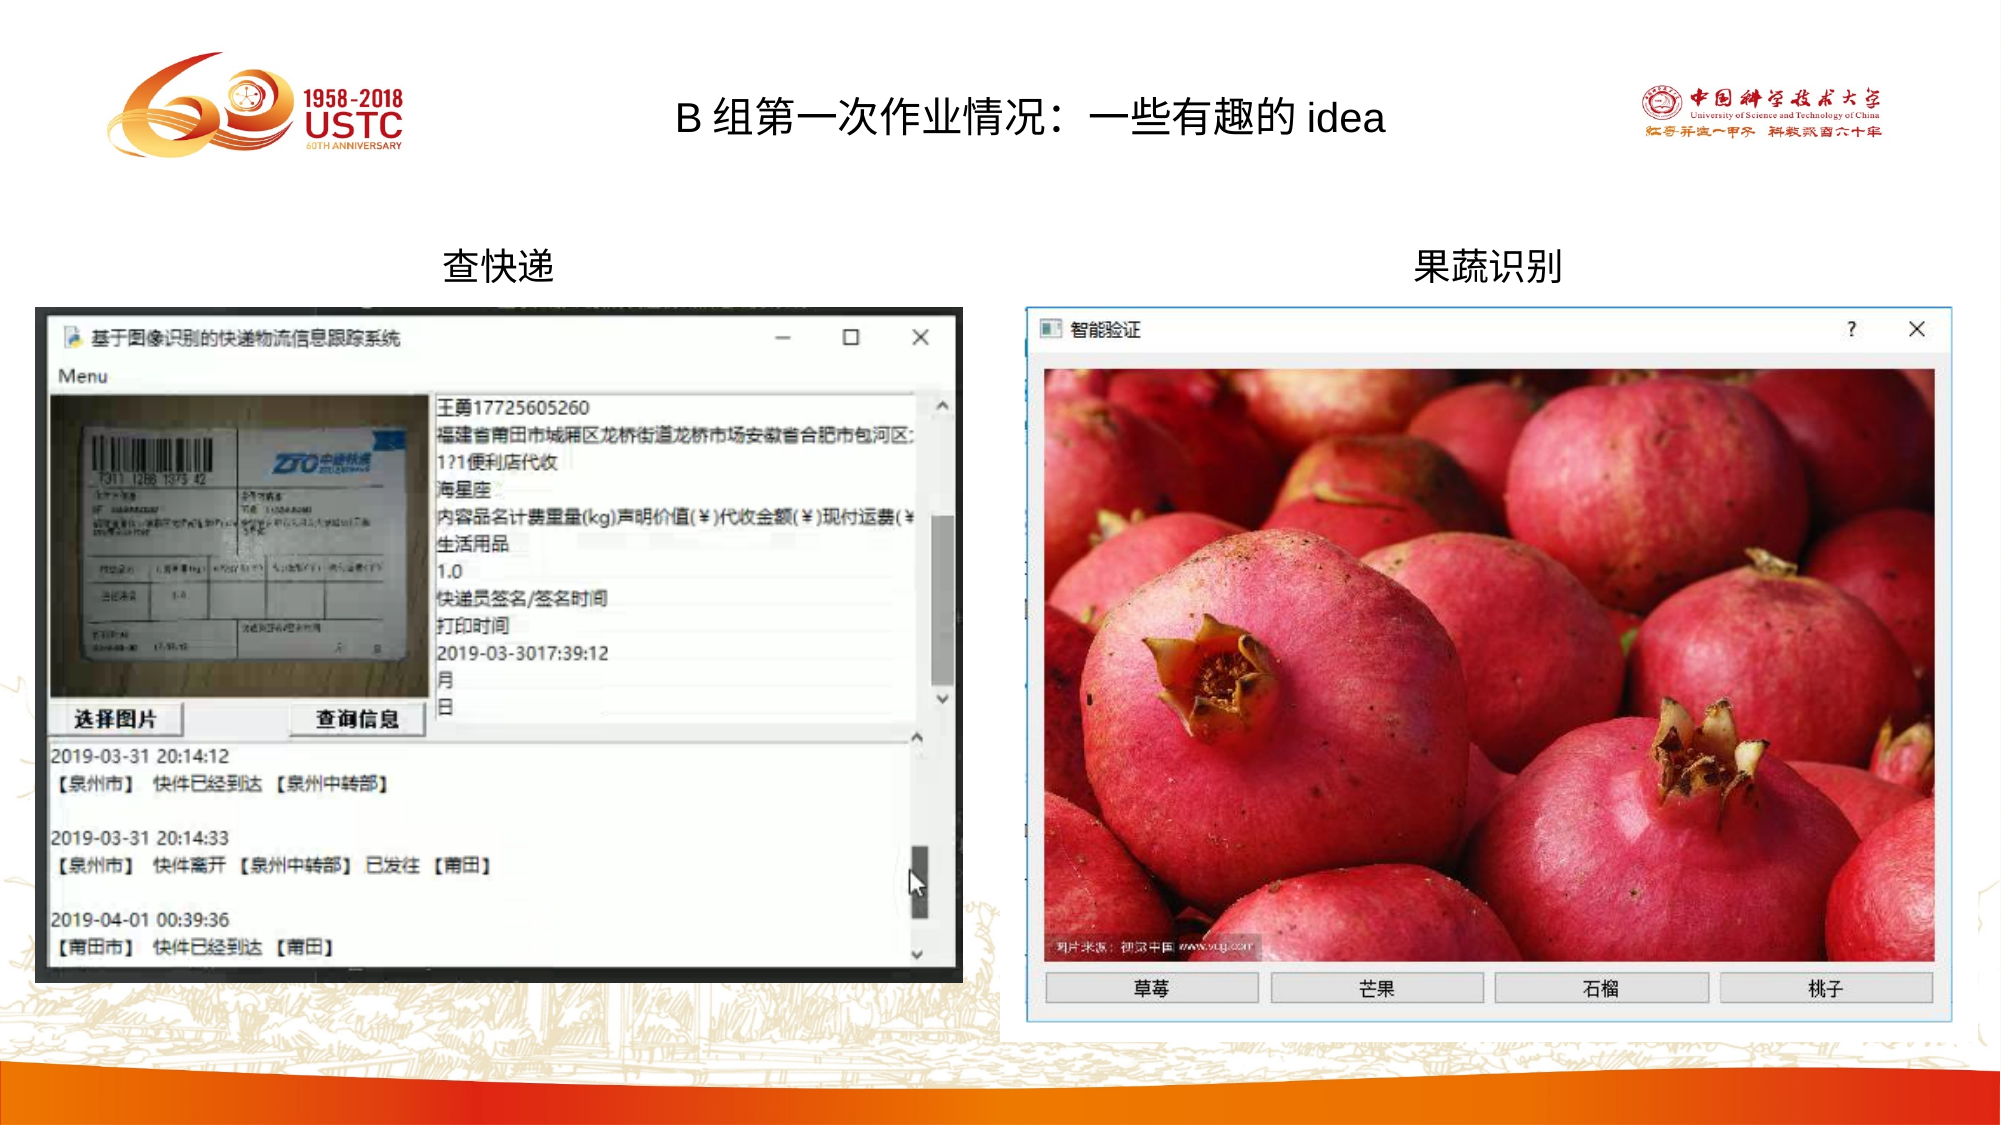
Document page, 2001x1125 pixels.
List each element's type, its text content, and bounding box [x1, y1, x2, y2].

text_box 果蔬识别 [1398, 235, 1579, 295]
picture [0, 0, 2001, 1125]
text_box 查快递 [427, 235, 571, 295]
text_box B组第一次作业情况：一些有趣的idea [659, 83, 1401, 148]
